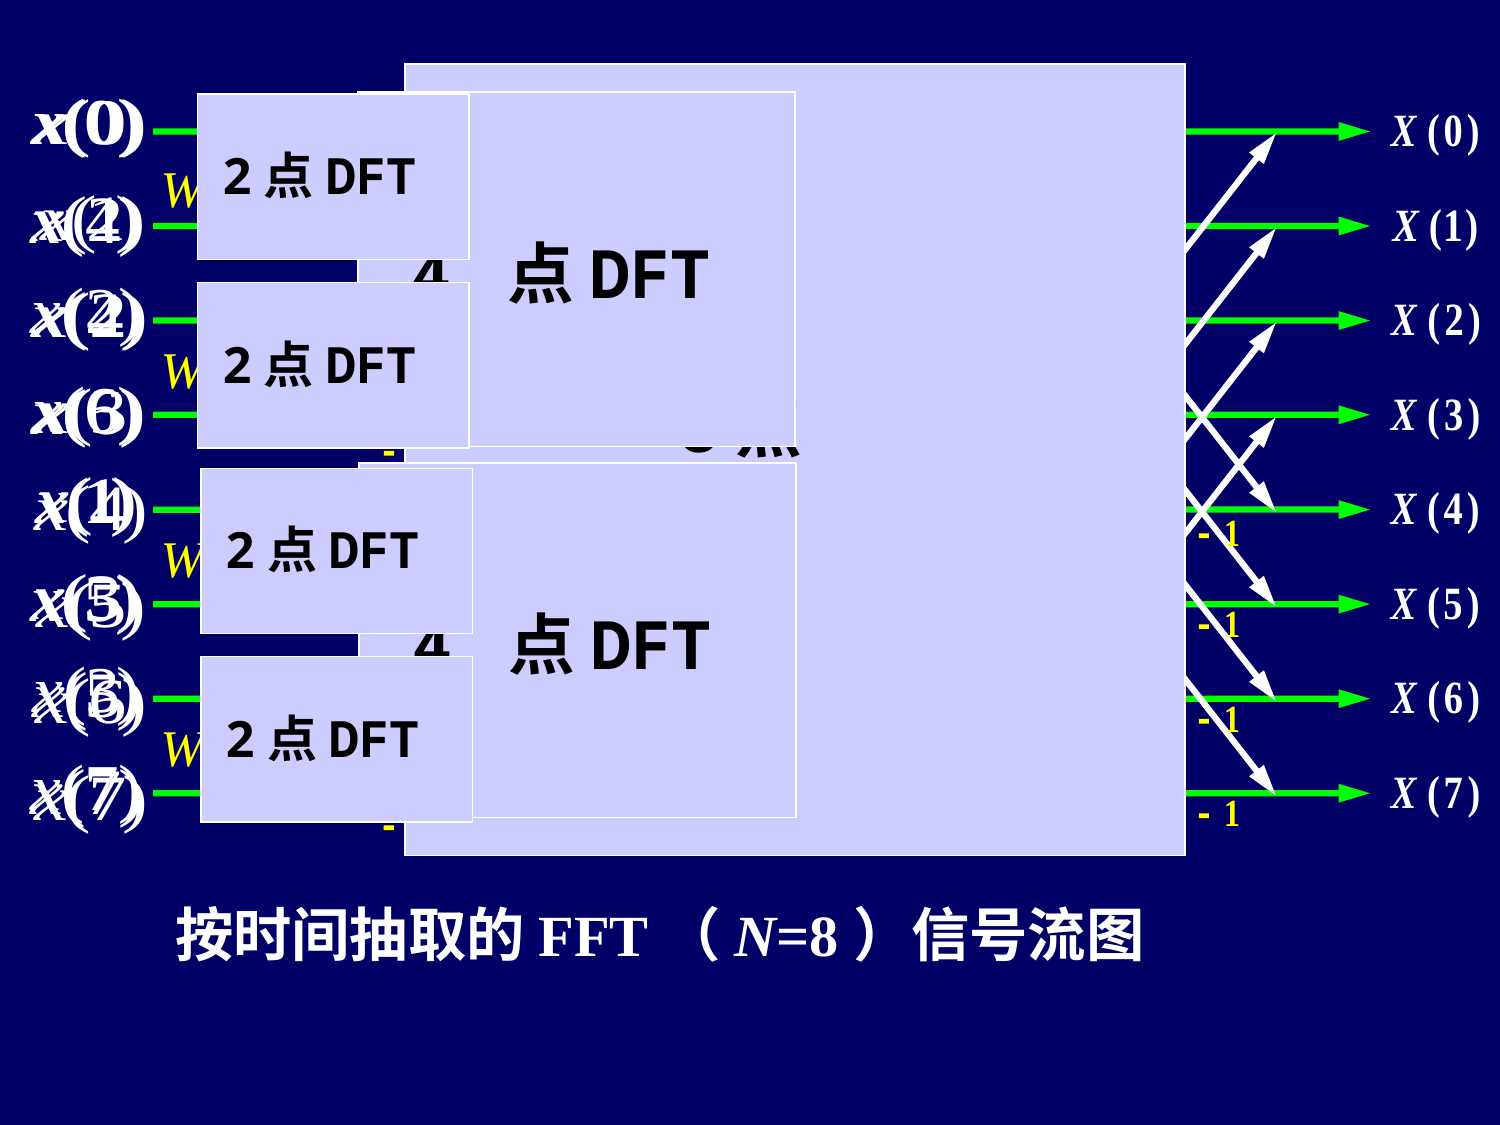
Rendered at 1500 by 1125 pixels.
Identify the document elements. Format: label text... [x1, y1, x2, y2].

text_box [17, 273, 146, 455]
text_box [17, 651, 146, 833]
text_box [1185, 133, 1276, 831]
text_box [197, 94, 470, 260]
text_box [200, 468, 473, 634]
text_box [21, 84, 150, 843]
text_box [17, 84, 146, 266]
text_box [157, 121, 357, 264]
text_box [405, 64, 1185, 856]
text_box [17, 462, 146, 644]
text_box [358, 463, 797, 818]
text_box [157, 499, 358, 654]
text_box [200, 656, 473, 823]
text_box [1185, 131, 1371, 794]
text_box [357, 92, 795, 447]
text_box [153, 131, 358, 794]
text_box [157, 692, 405, 843]
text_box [197, 282, 470, 448]
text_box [1380, 104, 1488, 825]
text_box 按时间抽取的FFT（N=8）信号流图 [160, 890, 1171, 976]
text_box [157, 311, 405, 469]
